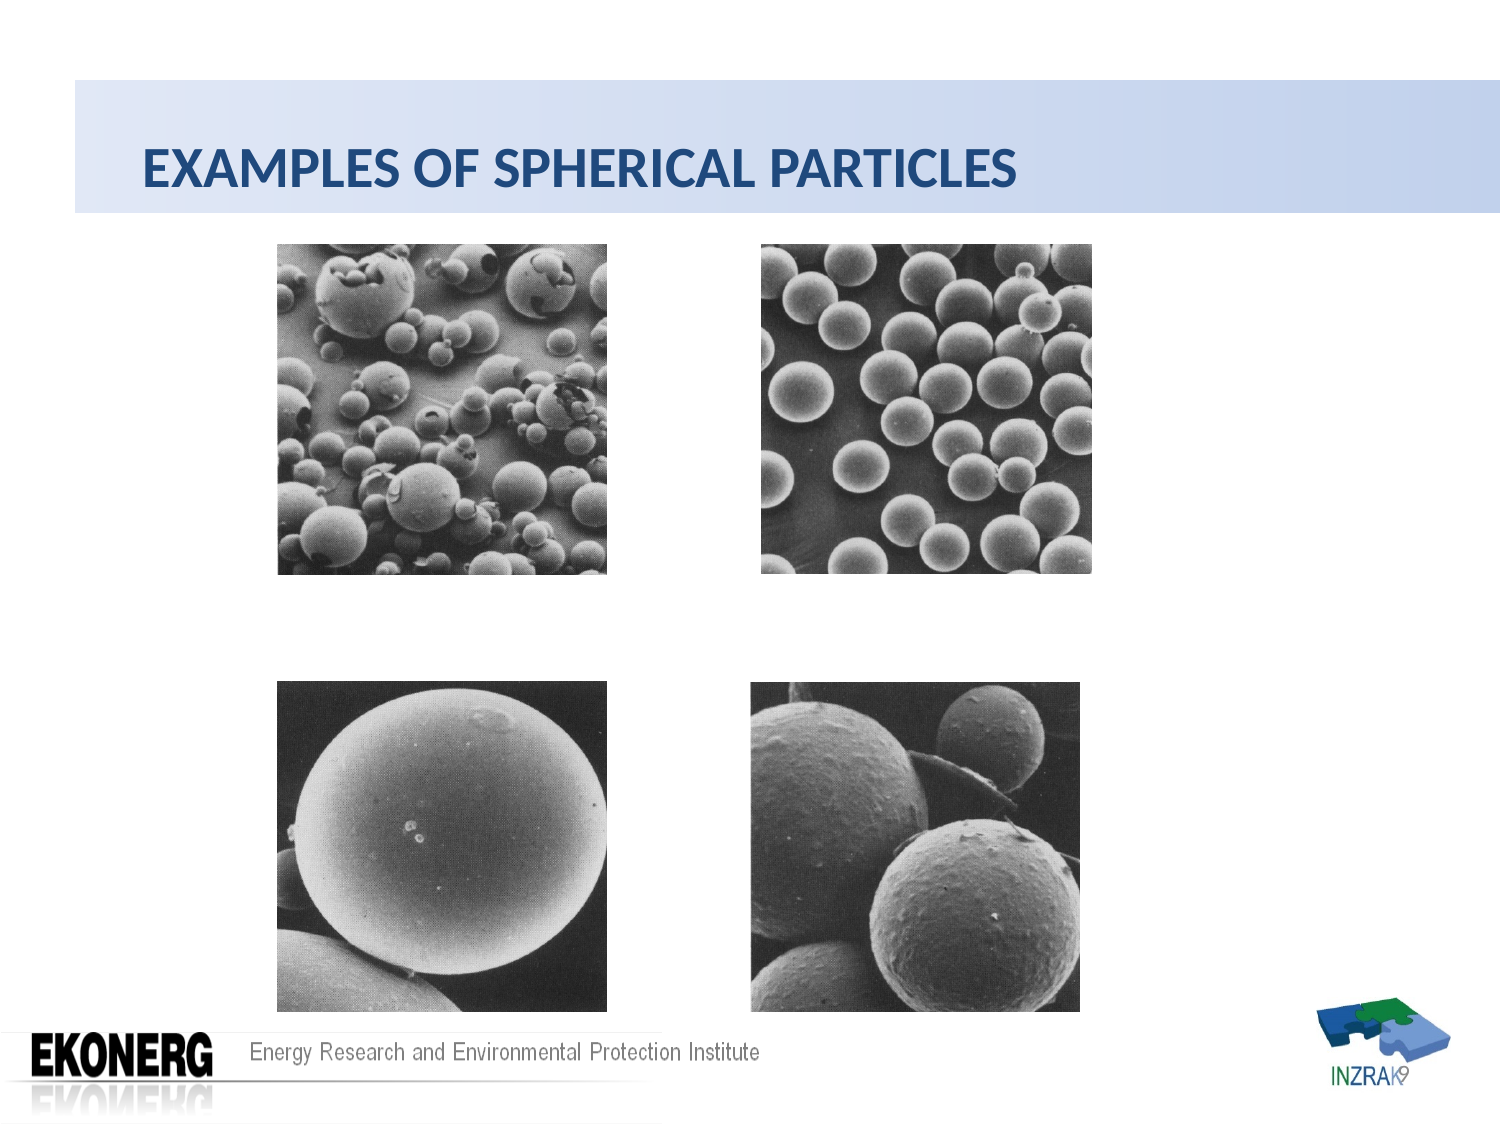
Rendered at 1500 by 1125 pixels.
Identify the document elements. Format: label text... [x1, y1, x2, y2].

picture [277, 244, 607, 575]
slide_number 9 [1074, 1042, 1425, 1103]
picture [761, 244, 1092, 575]
picture [0, 1027, 783, 1125]
title EXAMPLES OF SPHERICAL PARTICLES [75, 80, 1500, 213]
picture [1315, 996, 1451, 1093]
picture [749, 681, 1080, 1012]
picture [277, 681, 607, 1012]
